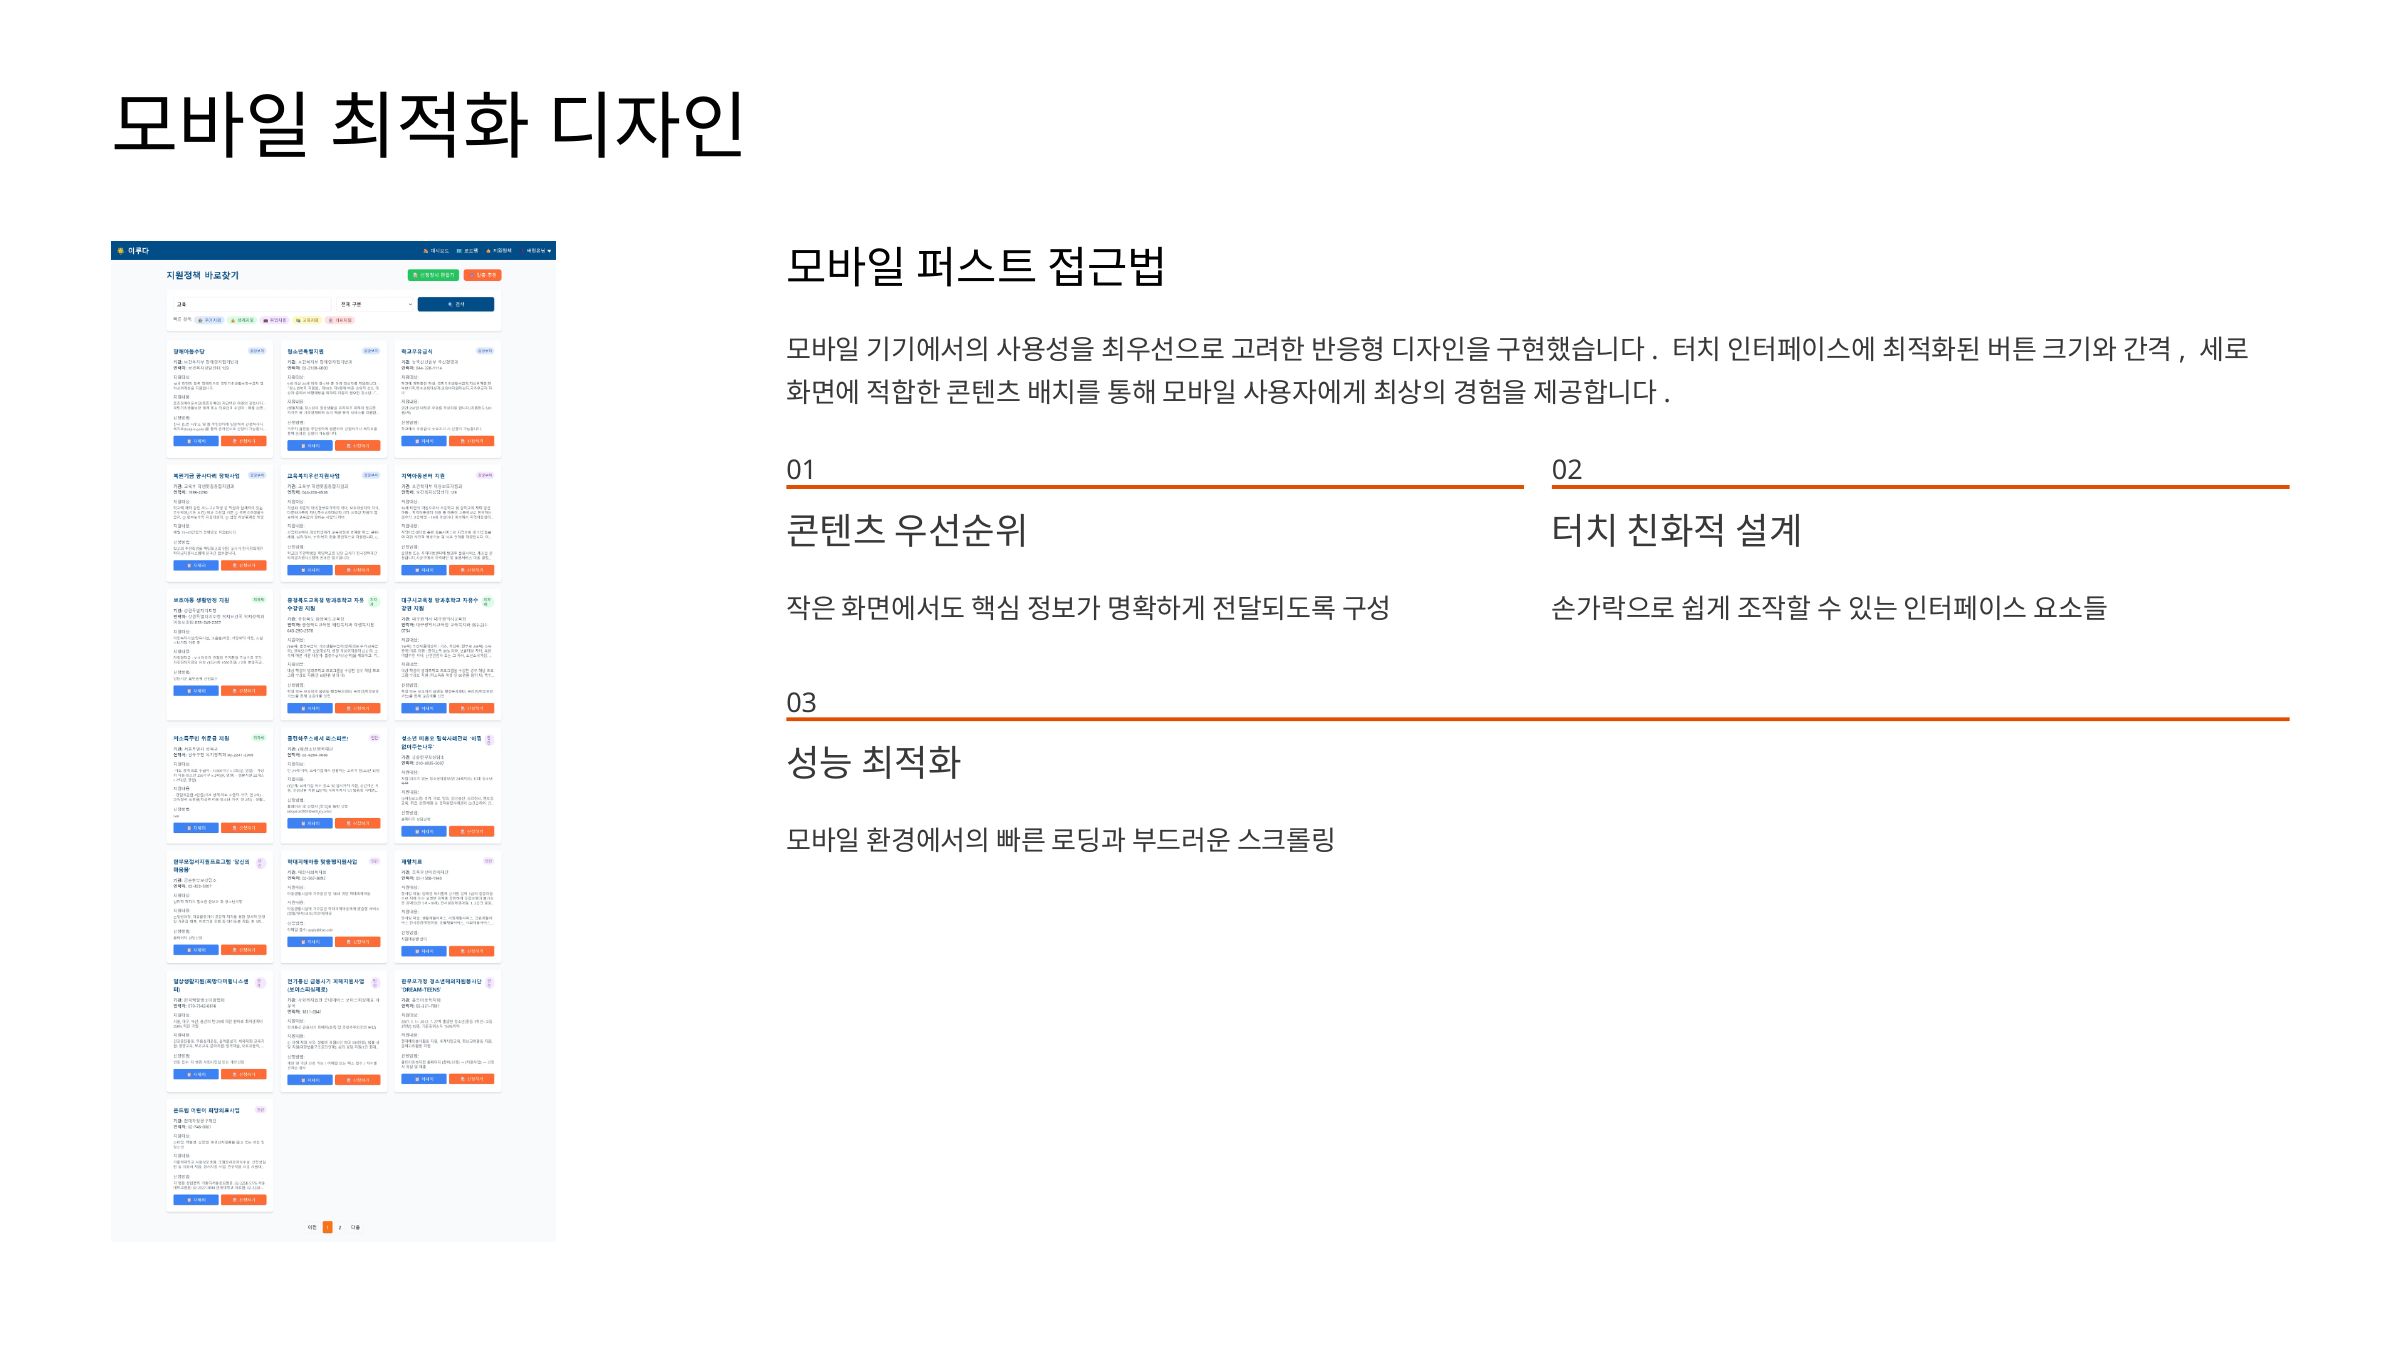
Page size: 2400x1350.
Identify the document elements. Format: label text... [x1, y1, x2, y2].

text_box 모바일 퍼스트 접근법 [786, 237, 1226, 293]
text_box 콘텐츠 우선순위 [786, 506, 1153, 553]
text_box 성능 최적화 [786, 738, 1153, 785]
text_box [1551, 485, 2290, 489]
text_box [786, 717, 2290, 722]
text_box 작은 화면에서도 핵심 정보가 명확하게 전달되도록 구성 [786, 580, 1524, 625]
text_box 모바일 환경에서의 빠른 로딩과 부드러운 스크롤링 [786, 812, 2290, 858]
text_box [786, 485, 1524, 489]
text_box 모바일 기기에서의 사용성을 최우선으로 고려한 반응형 디자인을 구현했습니다. 터치 인터페이스에 최적화된 버튼 크기와 간격, 세로 화면에 적합한 콘텐츠 배치를 통해 모바일 사용자에게 최상의 경험을 제공합니다. [786, 320, 2290, 411]
picture [111, 241, 556, 1242]
text_box 01 [786, 441, 815, 477]
text_box 모바일 최적화 디자인 [111, 76, 845, 169]
text_box 터치 친화적 설계 [1551, 506, 1919, 553]
text_box 02 [1551, 441, 1580, 477]
text_box 03 [786, 673, 815, 709]
text_box 손가락으로 쉽게 조작할 수 있는 인터페이스 요소들 [1551, 580, 2290, 625]
